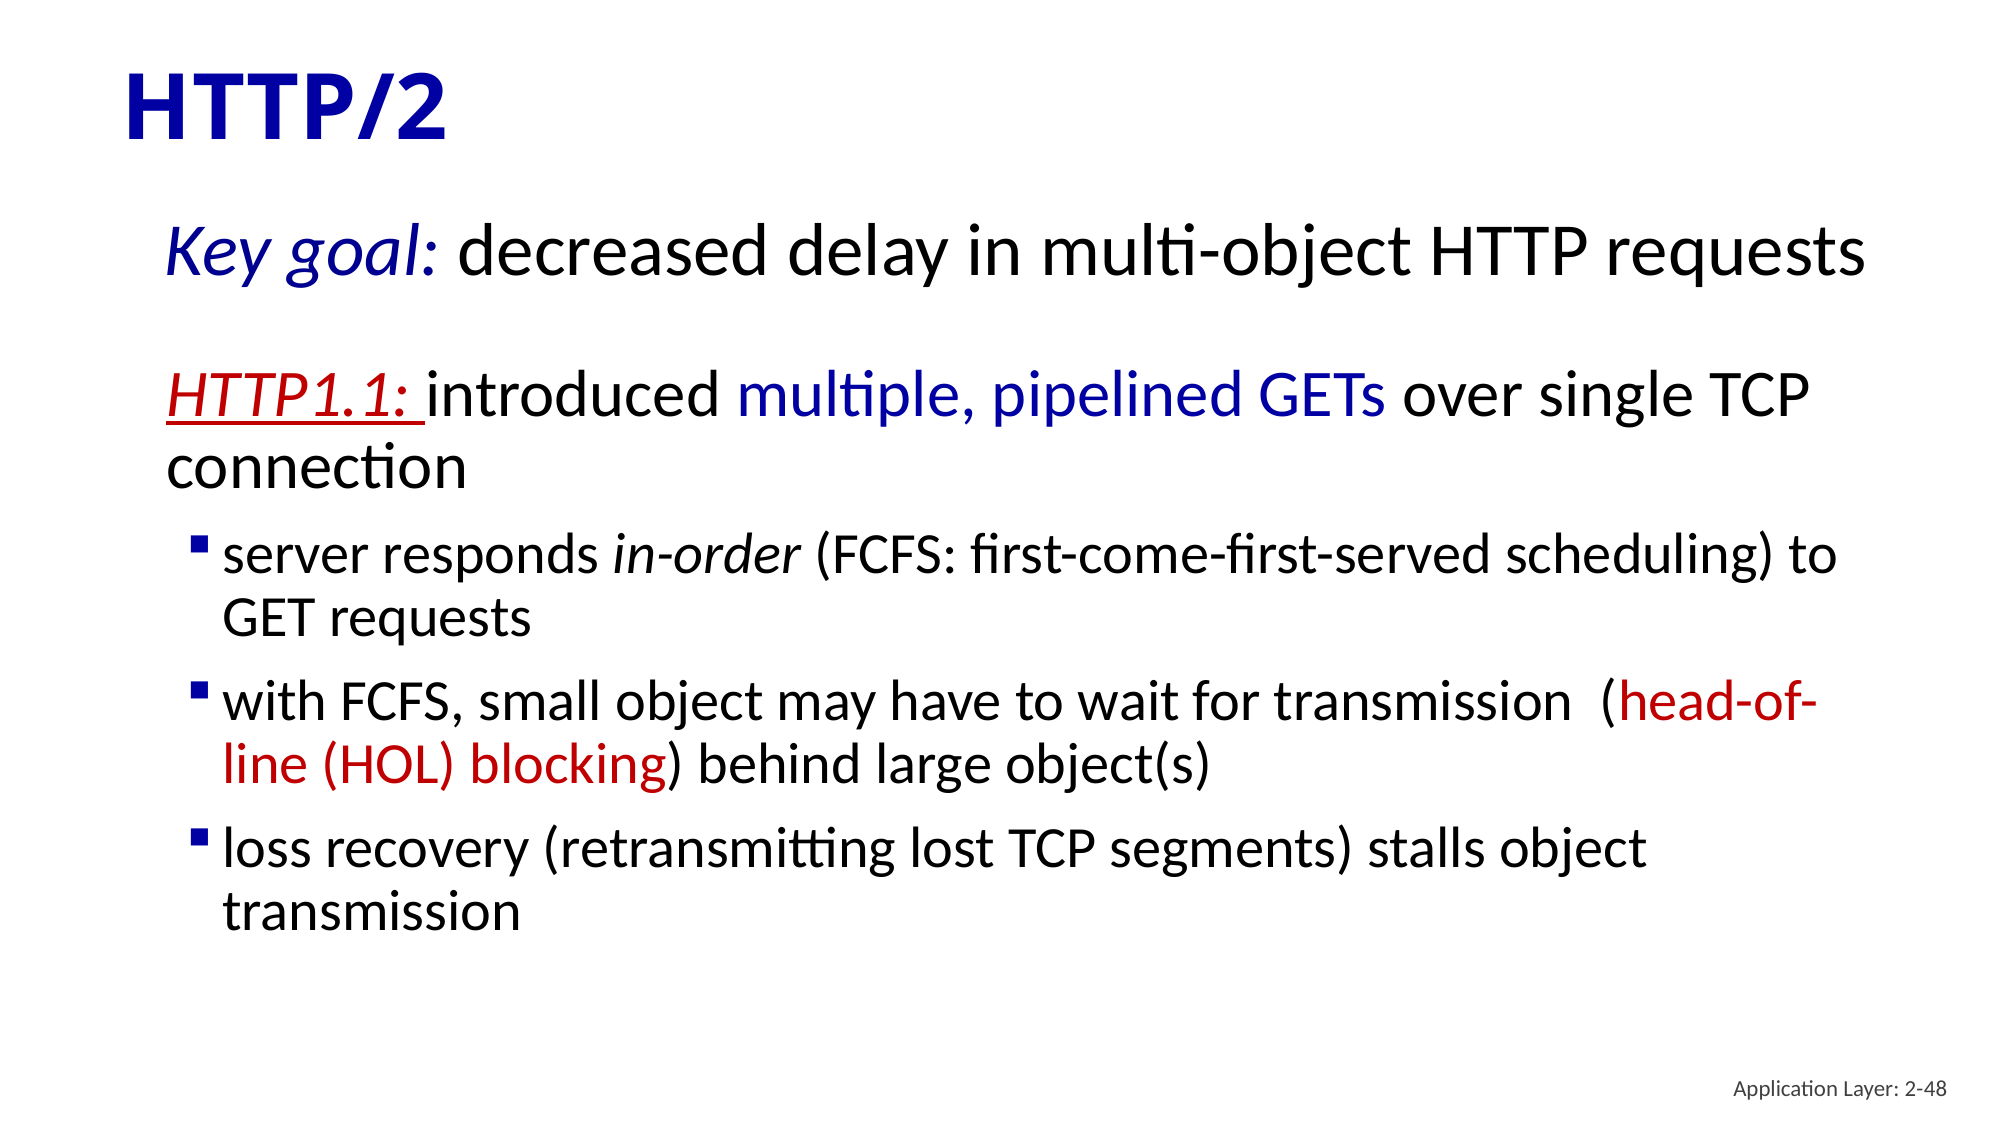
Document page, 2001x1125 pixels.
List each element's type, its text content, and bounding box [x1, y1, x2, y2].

text_box Key goal: decreased delay in multi-object HTTP requests [93, 202, 1918, 286]
slide_number Application Layer: 2-48 [1512, 1056, 1963, 1117]
text_box HTTP1.1: introduced multiple, pipelined GETs over single TCP connection server responds in-order (FCFS: first-come-first-served scheduling) to GET requests with FCFS, small object may have to wait for transmission (head-of-line (HOL) blocking) behind large object(s) loss recovery (retransmitting lost TCP segments) stalls object transmission [150, 351, 1898, 997]
title HTTP/2 [106, 36, 1832, 184]
